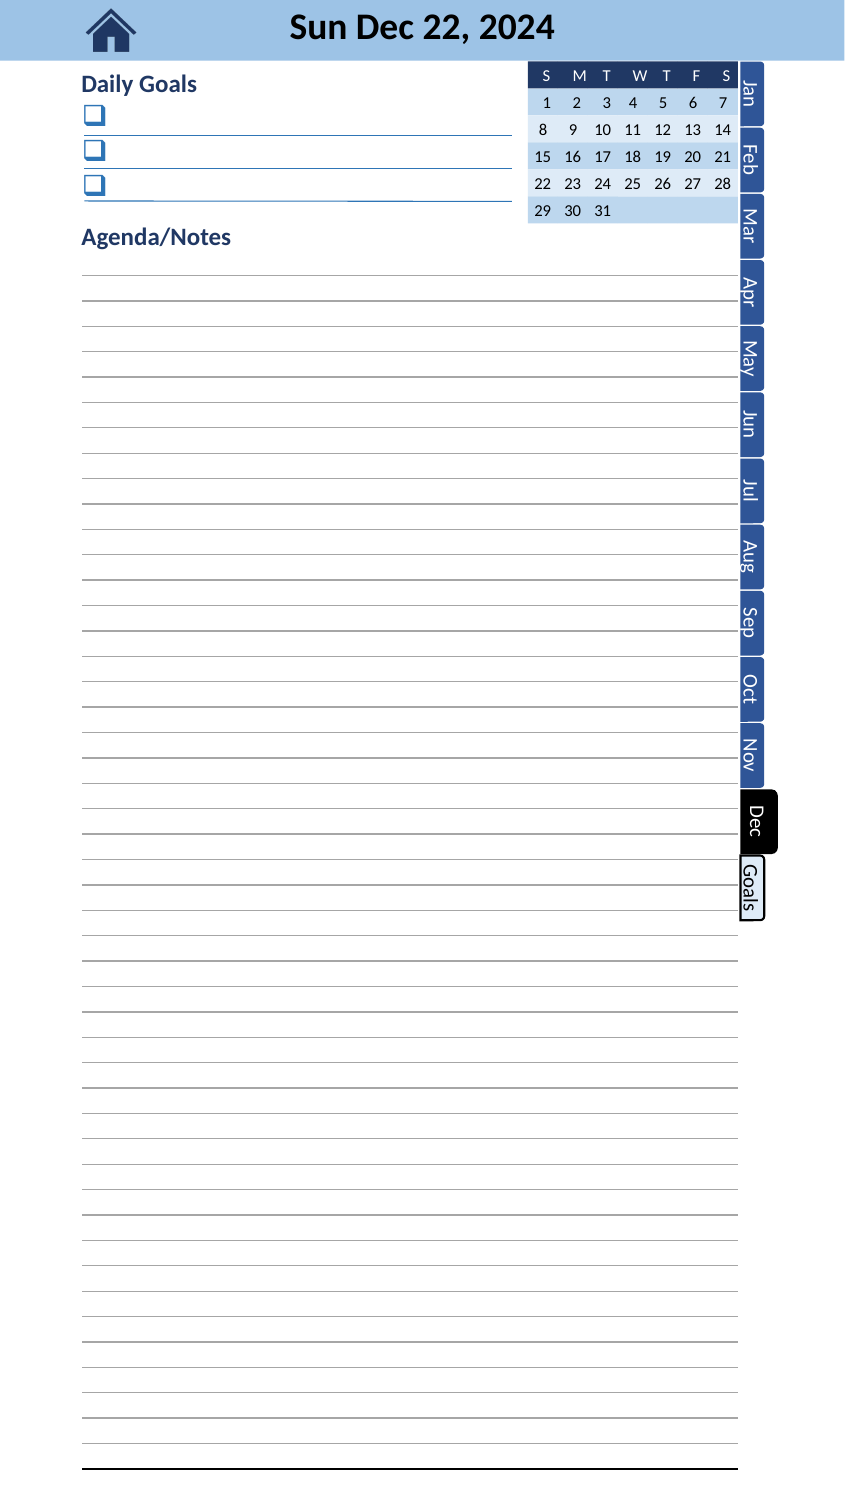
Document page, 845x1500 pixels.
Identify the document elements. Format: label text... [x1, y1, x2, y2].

picture [82, 1, 140, 59]
list Sun Dec 22, 2024 [190, 0, 655, 61]
